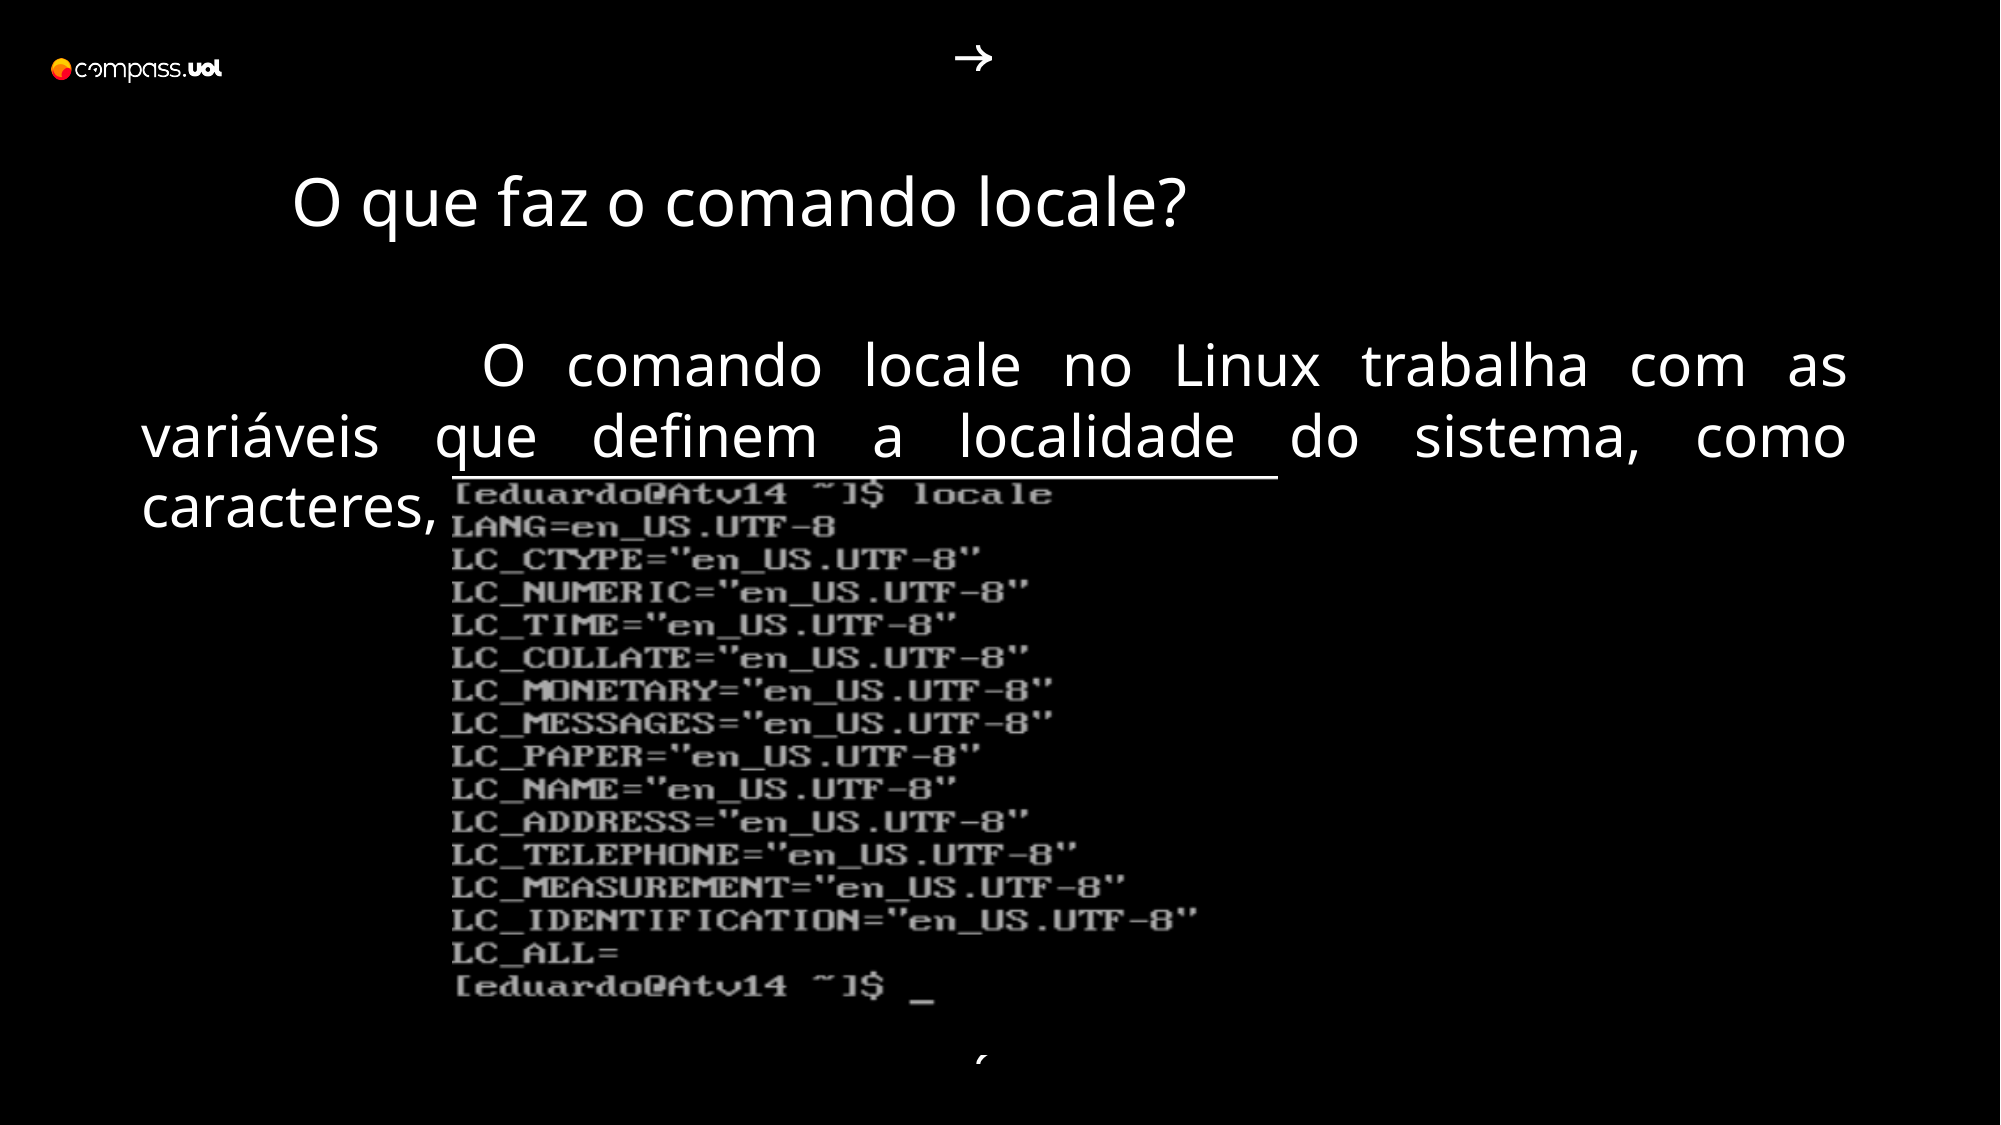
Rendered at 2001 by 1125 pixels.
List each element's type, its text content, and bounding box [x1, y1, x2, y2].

text_box O que faz o comando locale? O comando locale no Linux trabalha com as variáveis que definem a localidade do sistema, como caracteres, datas e numeração. [126, 152, 1864, 867]
picture [452, 476, 1278, 1064]
picture [956, 46, 992, 71]
picture [51, 58, 222, 83]
